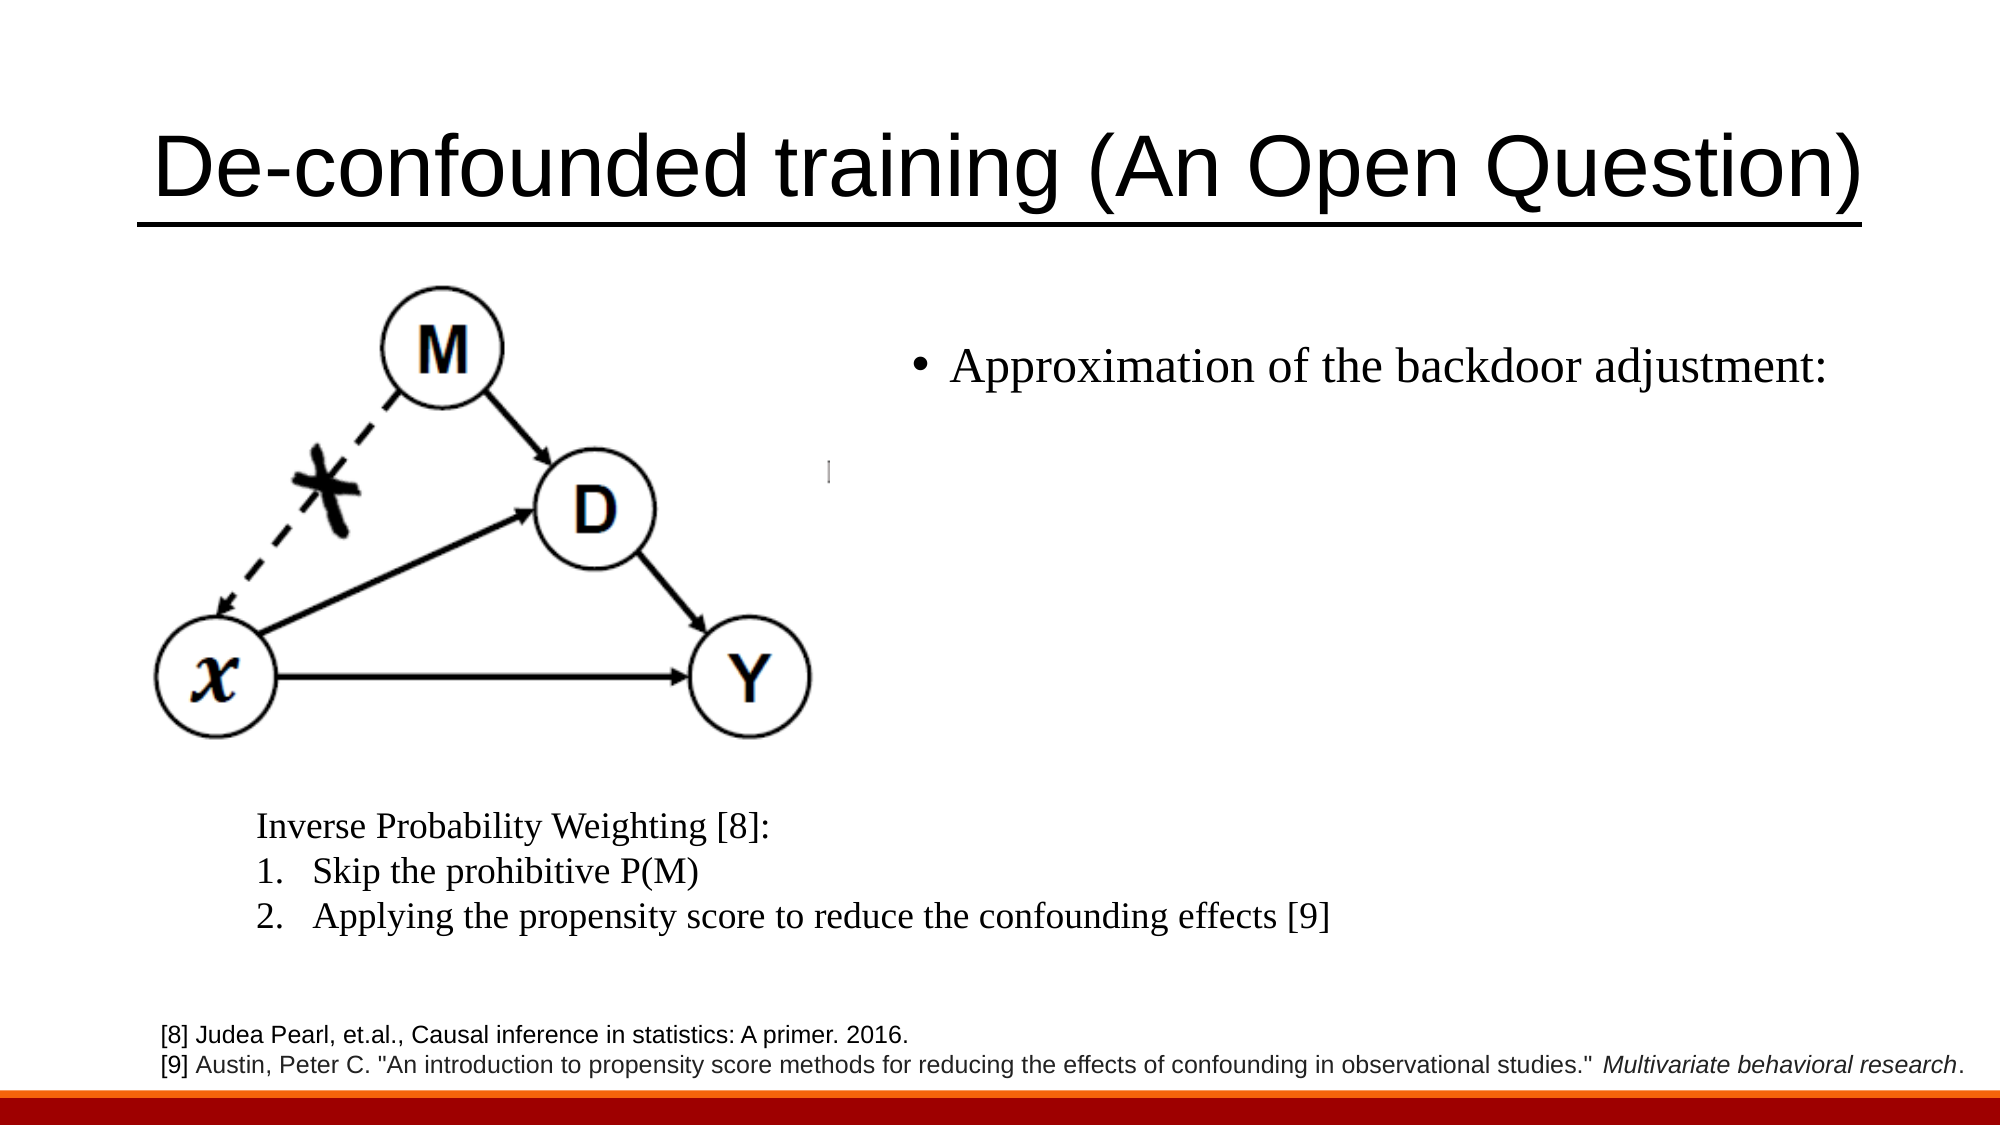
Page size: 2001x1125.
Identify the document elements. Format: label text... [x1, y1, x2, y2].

title De-confounded training (An Open Question) [137, 59, 1960, 278]
text_box Inverse Probability Weighting [8]: Skip the prohibitive P(M) Applying the propensity score to reduce the confounding effects [9] [241, 793, 1354, 988]
picture [137, 251, 830, 764]
text_box [8] Judea Pearl, et.al., Causal inference in statistics: A primer. 2016. [9] Austin, Peter C. "An introduction to propensity score methods for reducing the effects of confounding in observational studies." Multivariate behavioral research. [146, 1011, 1980, 1086]
